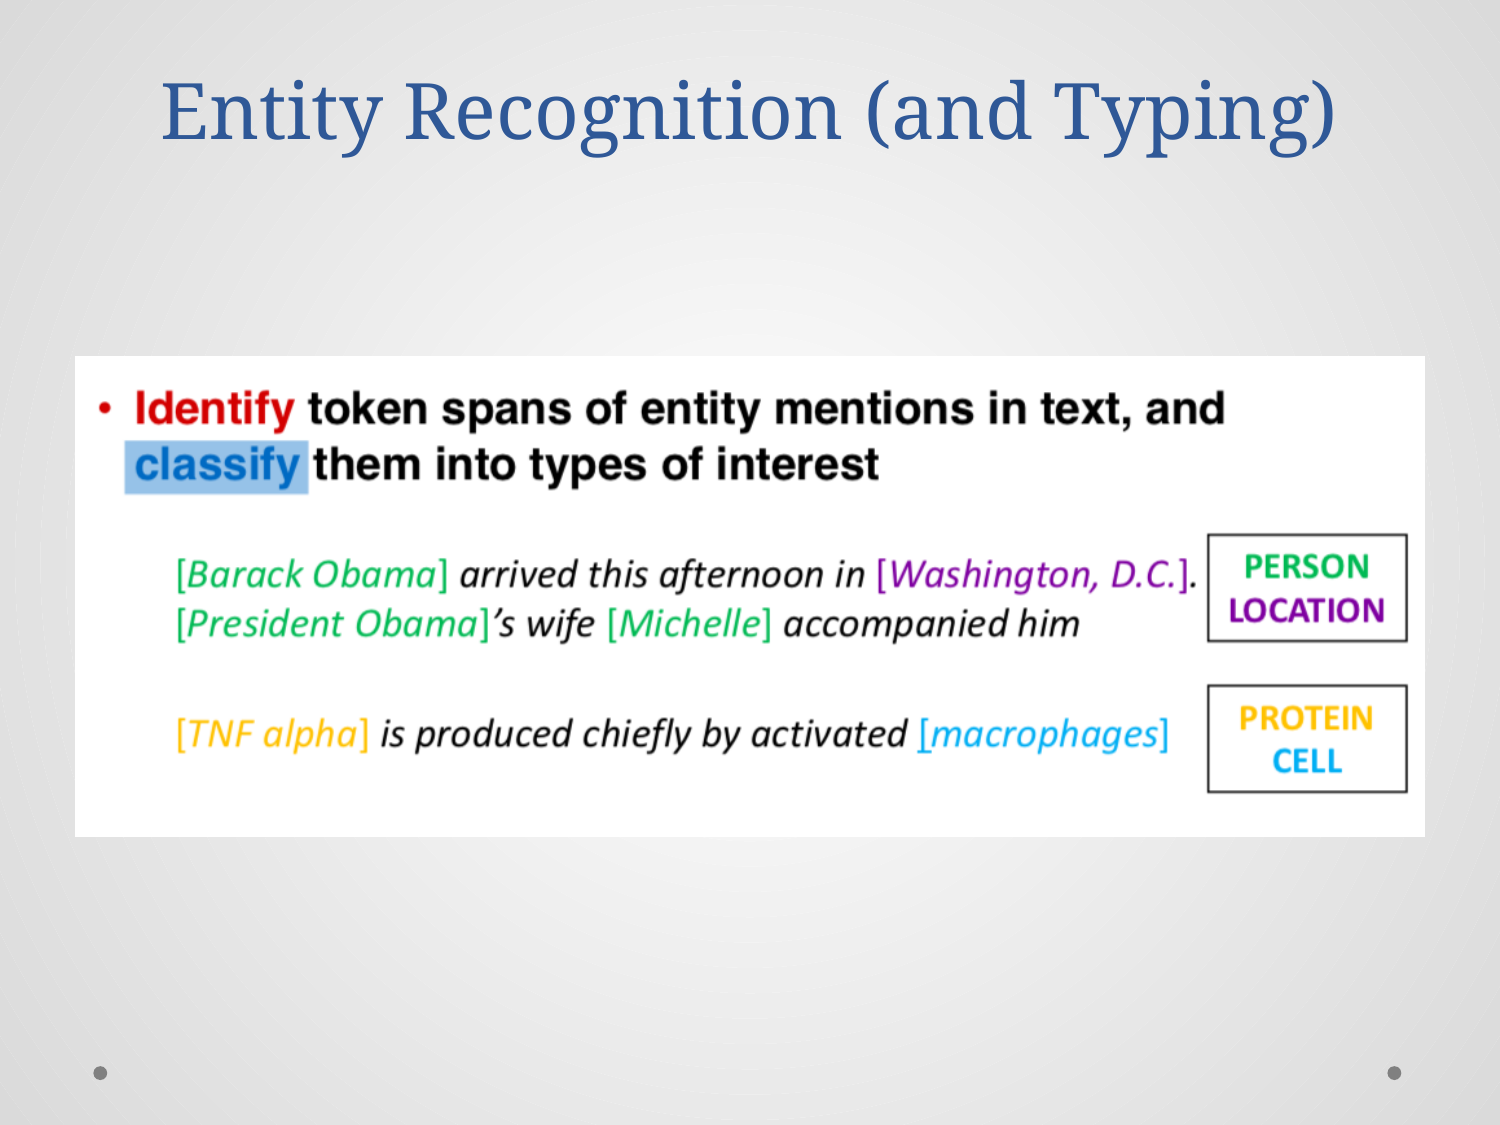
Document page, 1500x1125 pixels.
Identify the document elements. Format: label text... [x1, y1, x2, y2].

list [74, 187, 1426, 1006]
title Entity Recognition (and Typing) [75, 0, 1425, 163]
